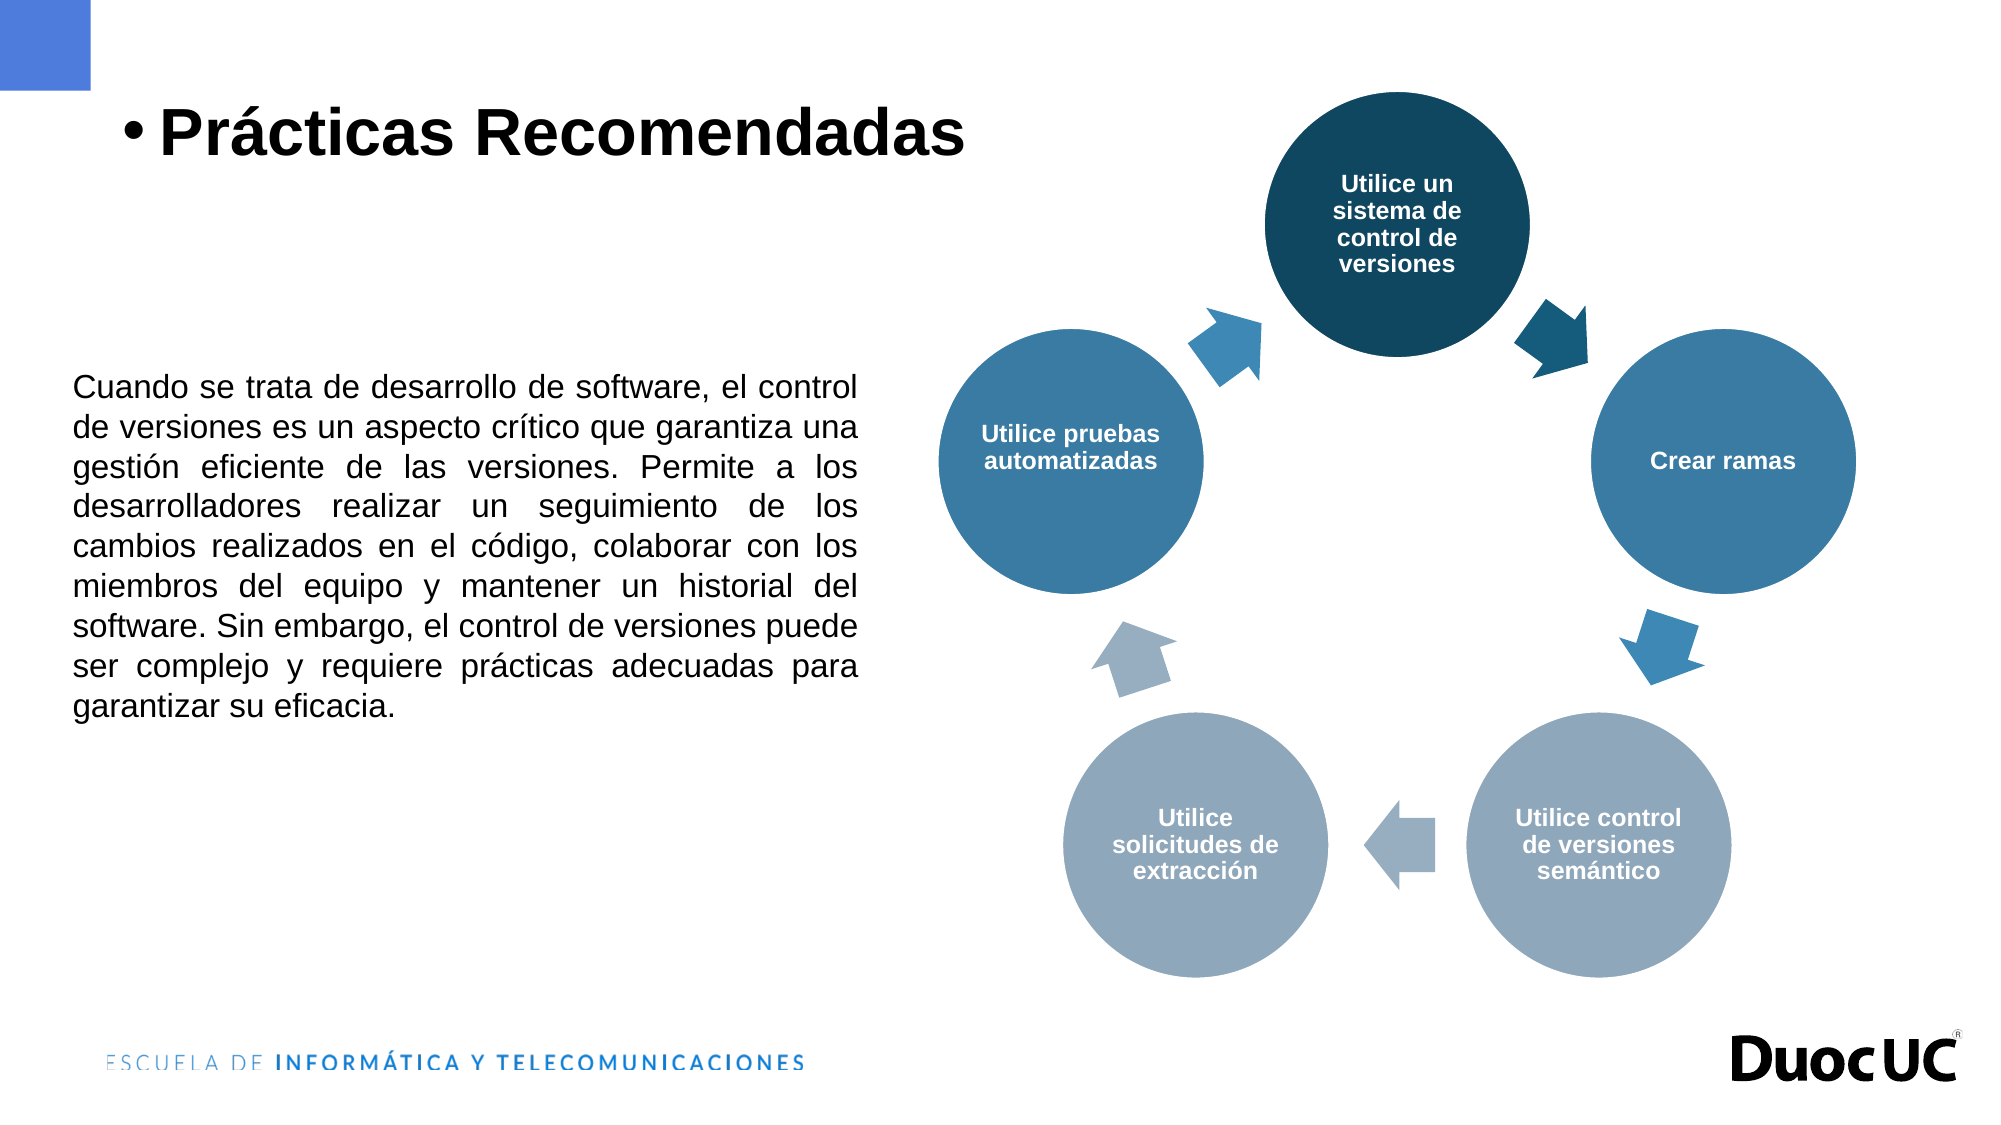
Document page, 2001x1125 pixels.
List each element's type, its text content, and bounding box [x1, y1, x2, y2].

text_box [730, 89, 2000, 980]
text_box Cuando se trata de desarrollo de software, el control de versiones es un aspecto crítico que garantiza una gestión eficiente de las versiones. Permite a los desarrolladores realizar un seguimiento de los cambios realizados en el código, colaborar con los miembros del equipo y mantener un historial del software. Sin embargo, el control de versiones puede ser complejo y requiere prácticas adecuadas para garantizar su eficacia. [57, 357, 730, 732]
title Prácticas Recomendadas [107, 90, 730, 168]
picture [1952, 1029, 1963, 1039]
